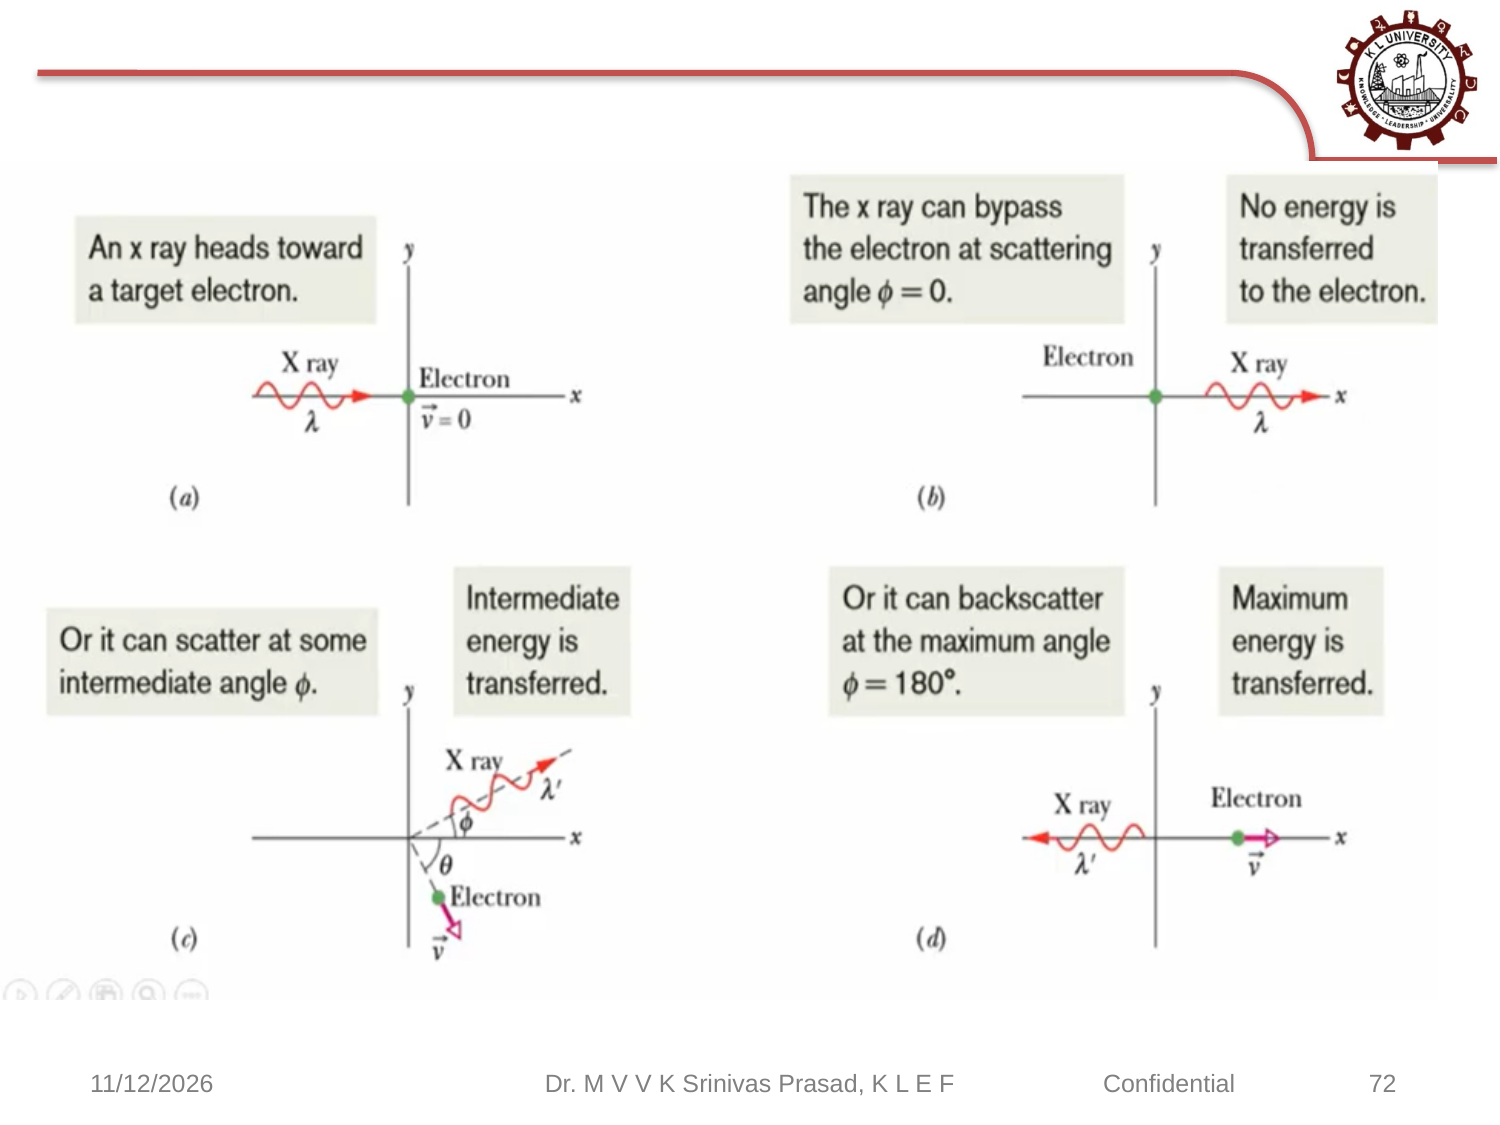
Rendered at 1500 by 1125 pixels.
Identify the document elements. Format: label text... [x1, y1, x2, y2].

picture [1333, 5, 1481, 154]
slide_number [75, 1052, 425, 1113]
picture [0, 161, 1438, 1001]
slide_number Confidential 72 [1074, 1052, 1425, 1113]
footer Dr. M V V K Srinivas Prasad, K L E F [512, 1052, 988, 1113]
